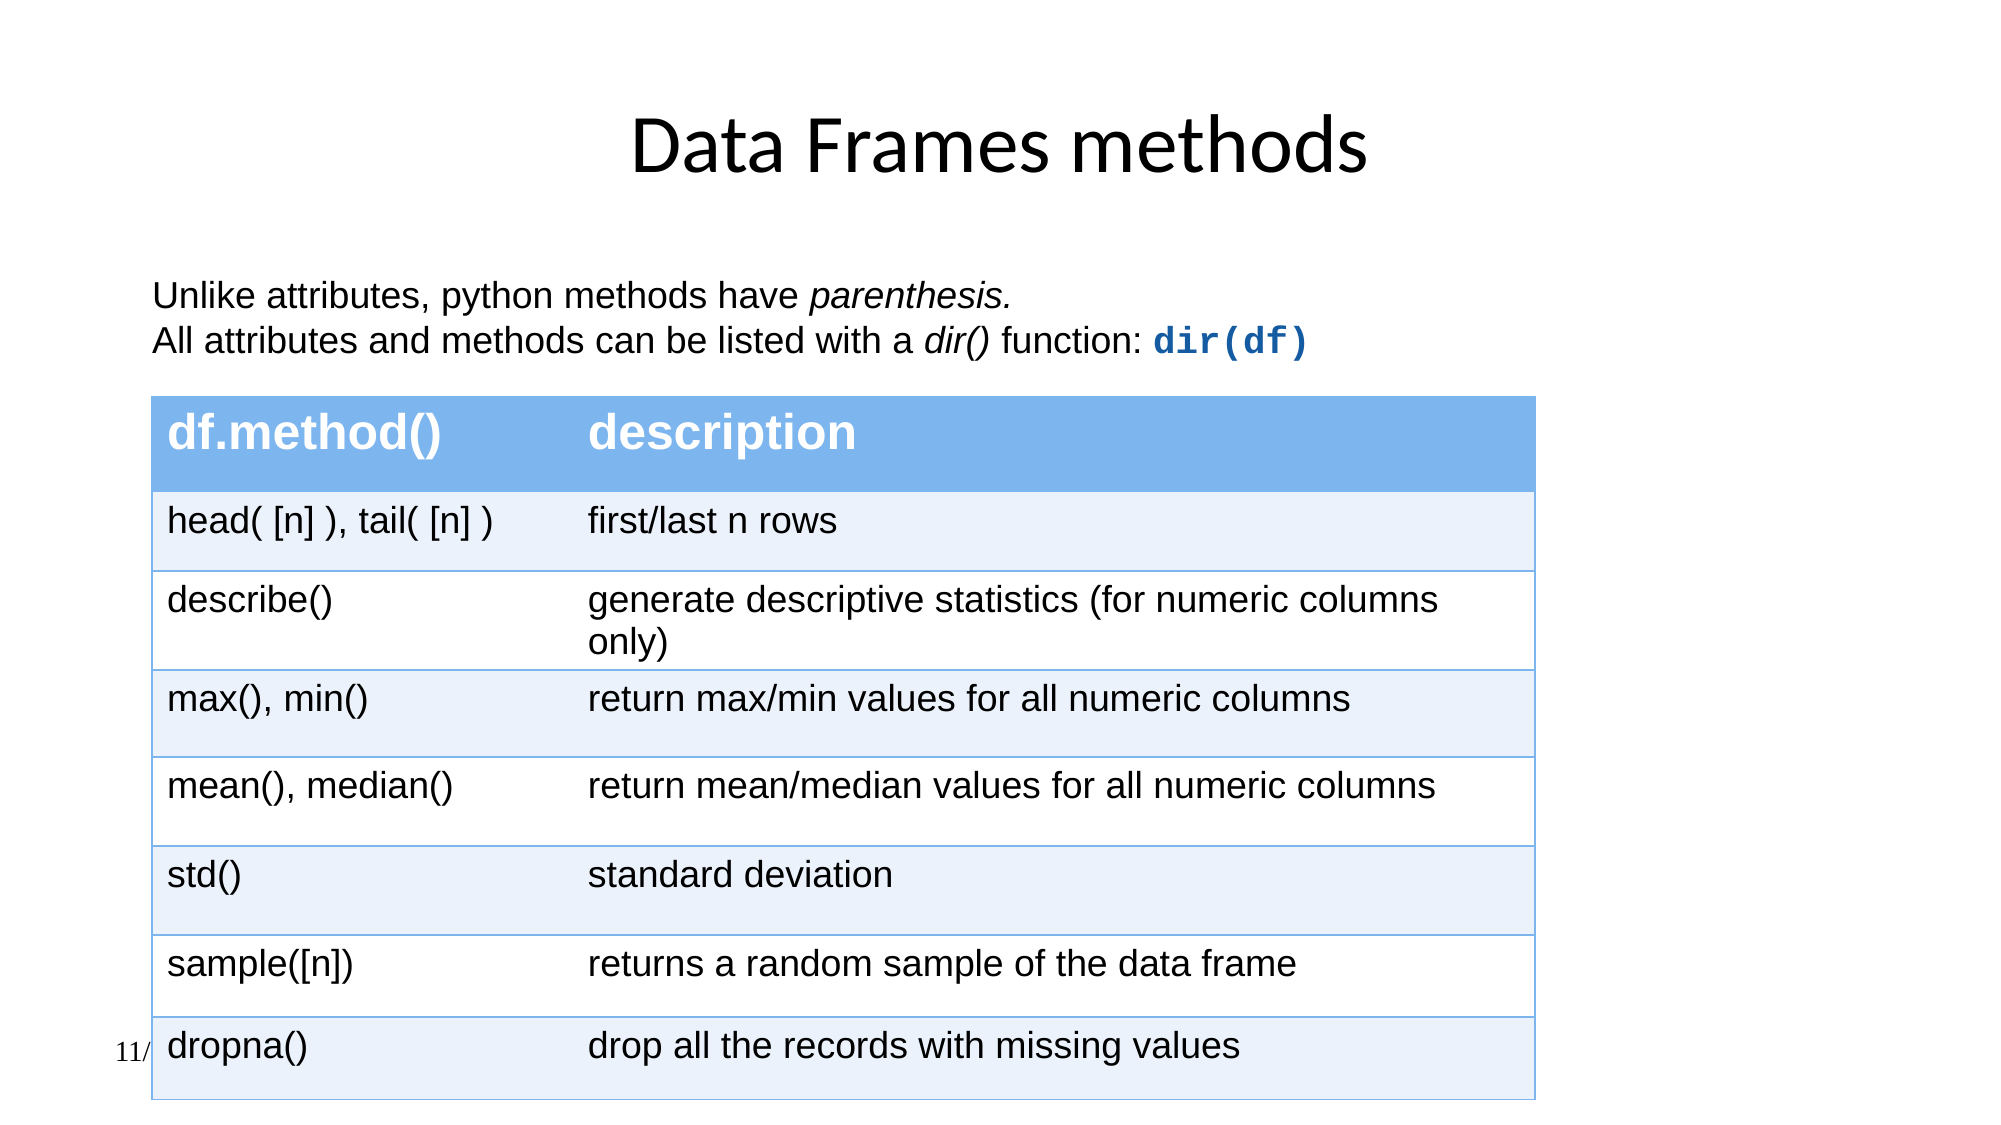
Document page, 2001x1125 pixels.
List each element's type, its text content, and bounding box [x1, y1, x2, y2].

table_cell return mean/median values for all numeric columns [573, 758, 1534, 845]
table_cell returns a random sample of the data frame [573, 936, 1534, 1016]
table_cell max(), min() [153, 671, 573, 756]
text_box Unlike attributes, python methods have parenthesis. All attributes and methods can be listed with a dir() function: dir(df) [137, 264, 1366, 369]
table_cell std() [153, 847, 573, 934]
table_cell describe() [153, 572, 573, 669]
table_cell generate descriptive statistics (for numeric columns only) [573, 572, 1534, 669]
table_cell dropna() [153, 1018, 573, 1099]
table_cell mean(), median() [153, 758, 573, 845]
table_cell standard deviation [573, 847, 1534, 934]
table_cell first/last n rows [573, 492, 1534, 570]
table_cell sample([n]) [153, 936, 573, 1016]
table_cell return max/min values for all numeric columns [573, 671, 1534, 756]
table_header df.method() [153, 398, 573, 491]
slide_number [1433, 1024, 1901, 1103]
table_cell drop all the records with missing values [573, 1018, 1534, 1099]
table_cell head( [n] ), tail( [n] ) [153, 492, 573, 570]
table_header description [573, 398, 1534, 491]
slide_number [99, 1024, 567, 1103]
title Data Frames methods [99, 44, 1901, 233]
